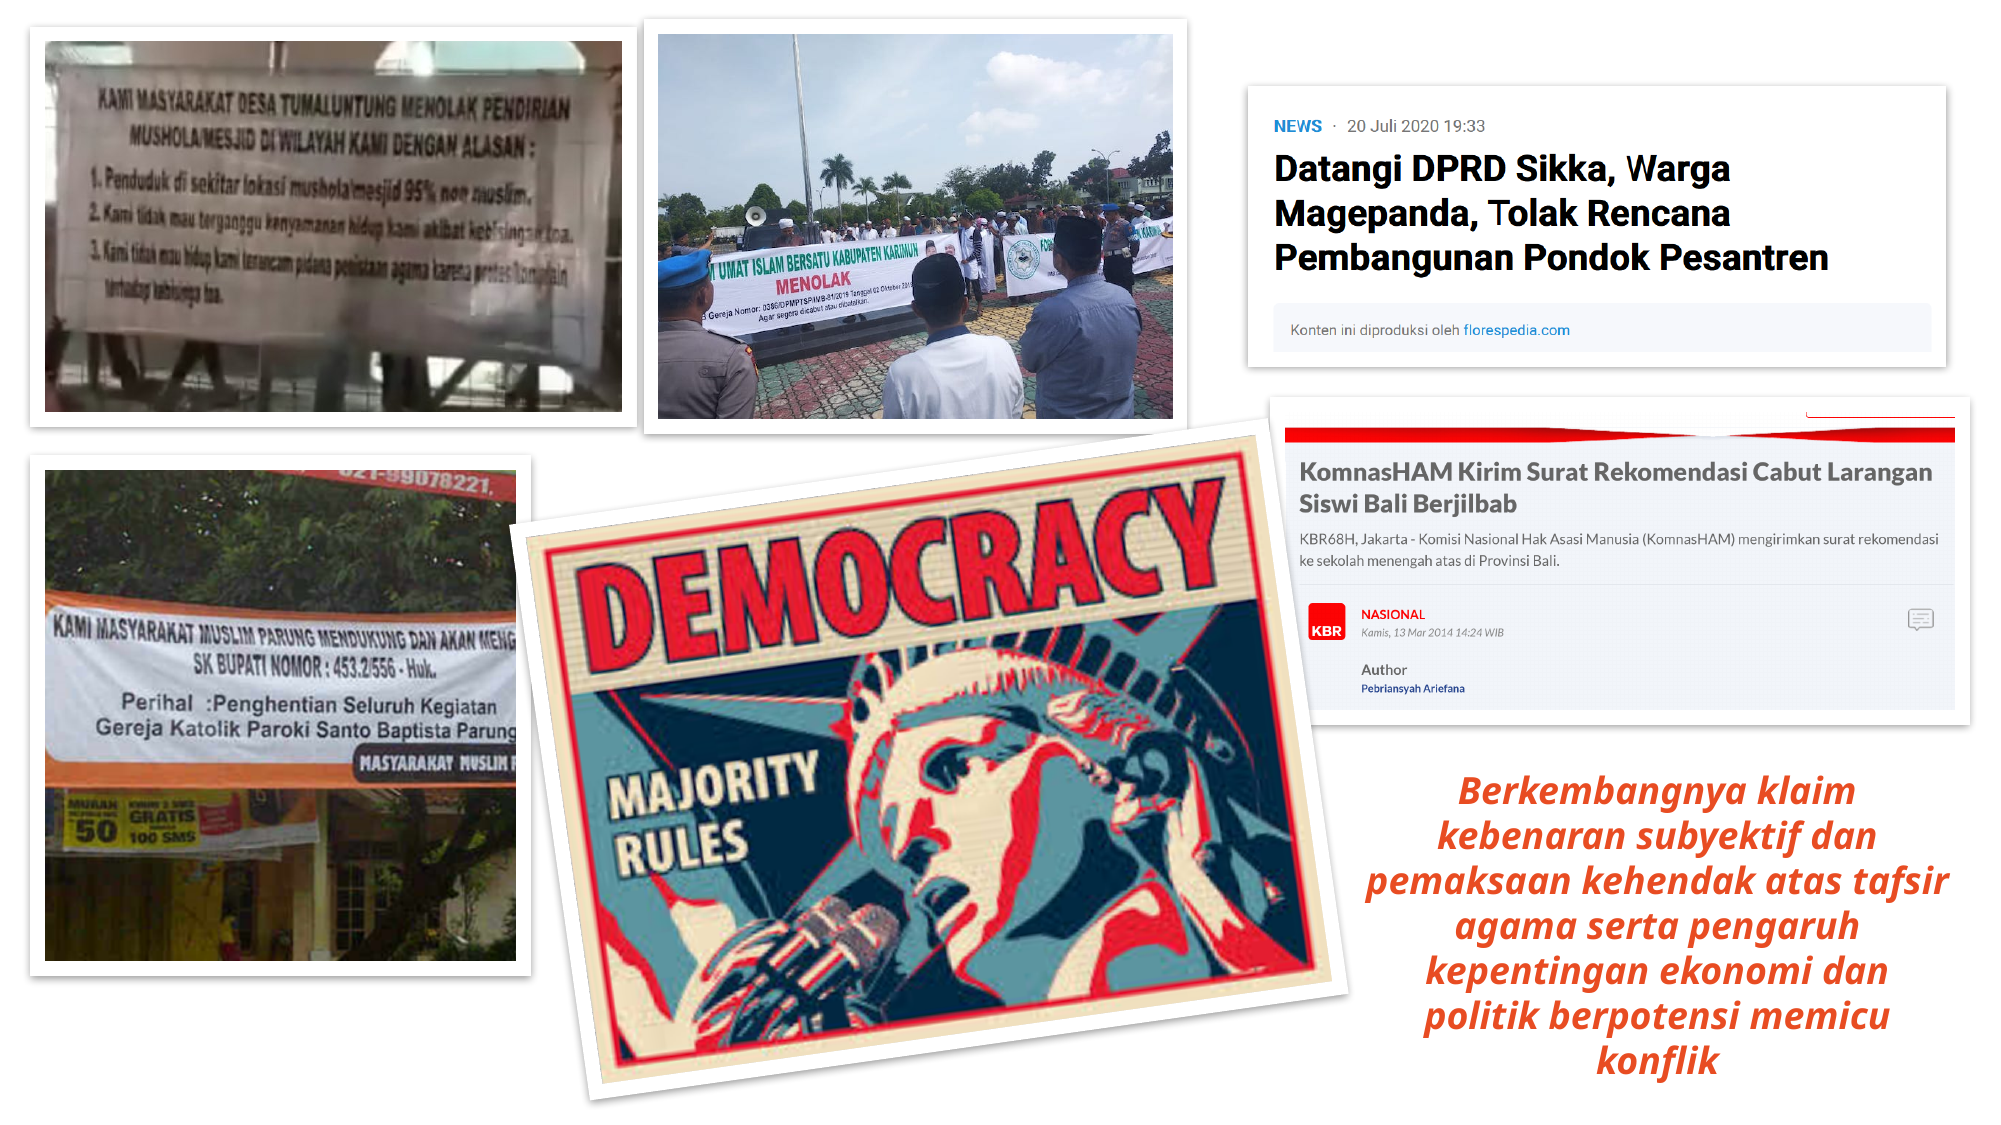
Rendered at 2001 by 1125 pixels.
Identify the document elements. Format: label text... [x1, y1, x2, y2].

text_box Berkembangnya klaim kebenaran subyektif dan pemaksaan kehendak atas tafsir agama serta pengaruh kepentingan ekonomi dan politik berpotensi memicu konflik [1351, 759, 1965, 1089]
picture [658, 33, 1173, 420]
picture [44, 469, 516, 962]
picture [1262, 100, 1932, 353]
picture [44, 41, 623, 413]
picture [527, 411, 1955, 1083]
